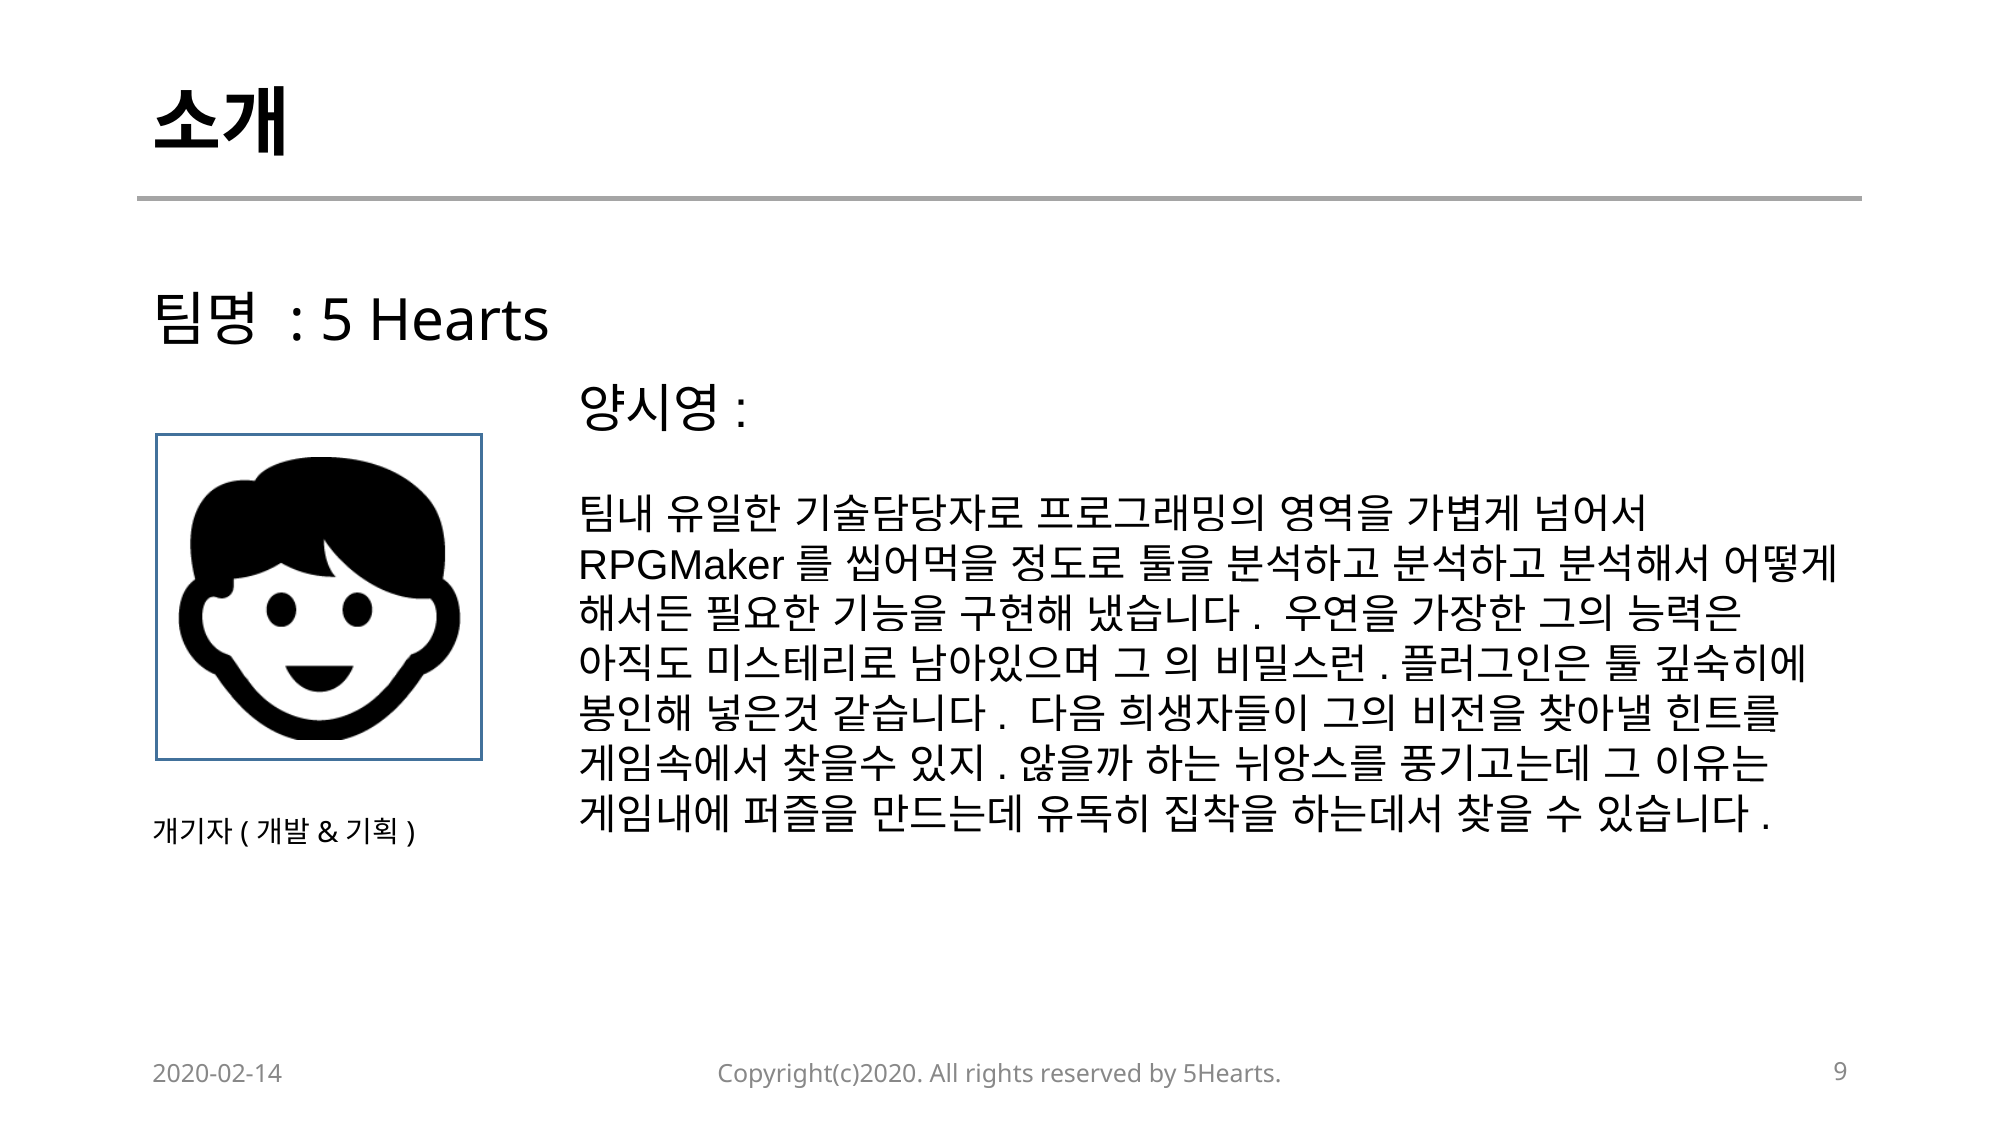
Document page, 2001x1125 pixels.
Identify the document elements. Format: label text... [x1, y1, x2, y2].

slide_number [137, 1042, 588, 1103]
slide_number 9 [1412, 1042, 1863, 1103]
text_box 개기자(개발&기획) [137, 805, 483, 857]
text_box [156, 434, 482, 760]
text_box 팀명 : 5 Hearts [137, 274, 1863, 361]
text_box 양시영: 팀내 유일한 기술담당자로 프로그래밍의 영역을 가볍게 넘어서 RPGMaker를 씹어먹을 정도로 툴을 분석하고 분석하고 분석해서 어떻게 해서든 필요한 기능을 구현해 냈습니다. 우연을 가장한 그의 능력은 아직도 미스테리로 남아있으며 그 의 비밀스런.플러그인은 툴 깊숙히에 봉인해 넣은것 같습니다. 다음 희생자들이 그의 비전을 찾아낼 힌트를 게임속에서 찾을수 있지.않을까 하는 뉘앙스를 풍기고는데 그 이유는 게임내에 퍼즐을 만드는데 유독히 집착을 하는데서 찾을 수 있습니다. [563, 360, 1863, 951]
footer Copyright(c)2020. All rights reserved by 5Hearts. [662, 1042, 1338, 1103]
title 소개 [137, 59, 1863, 191]
picture [178, 456, 461, 740]
